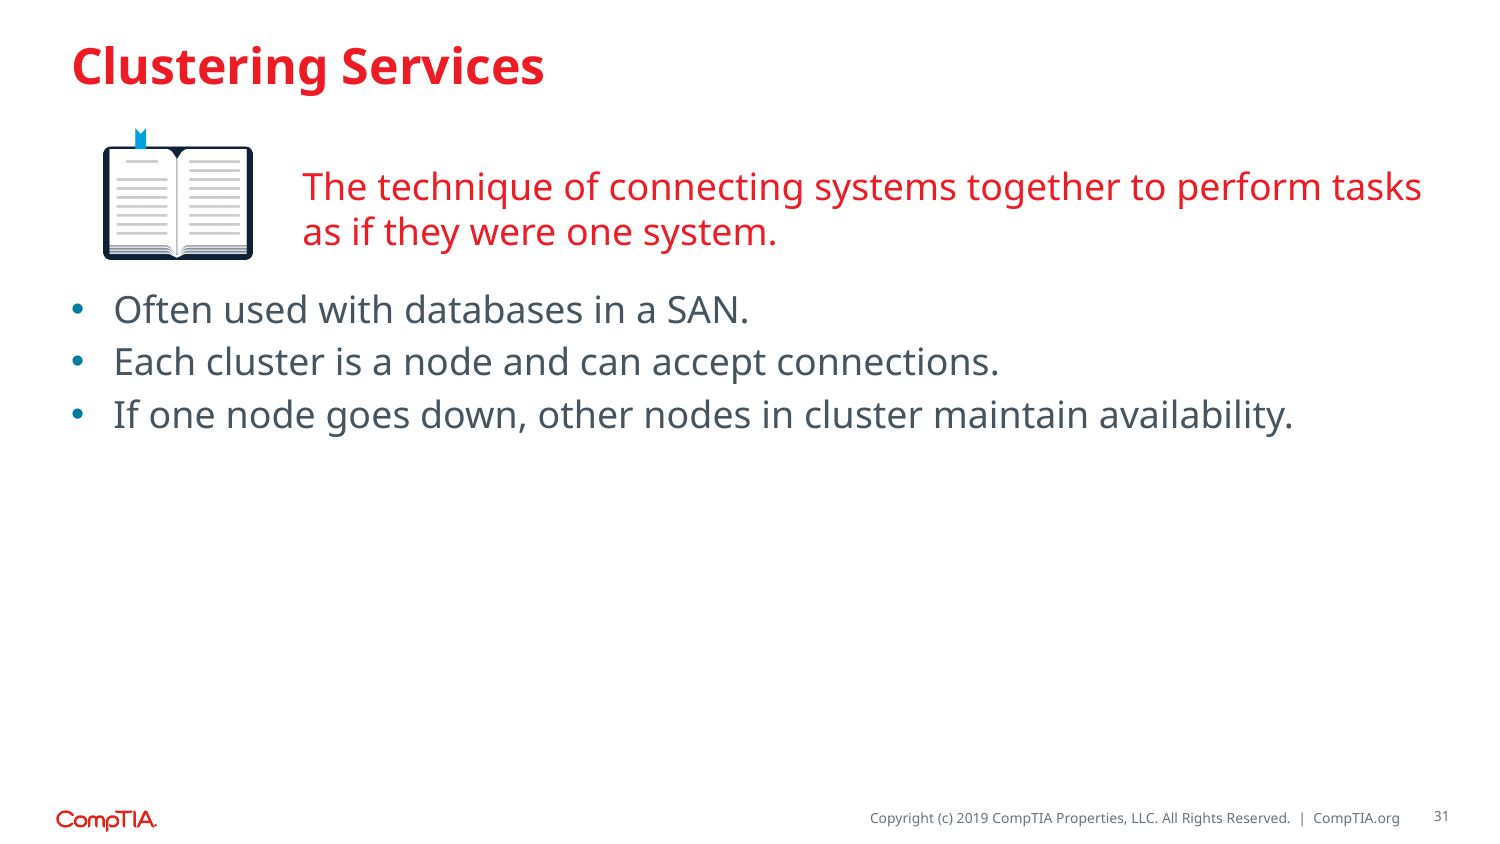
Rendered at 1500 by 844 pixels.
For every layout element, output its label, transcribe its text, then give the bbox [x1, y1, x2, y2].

list The technique of connecting systems together to perform tasks as if they were one system. [287, 155, 1445, 249]
list Often used with databases in a SAN. Each cluster is a node and can accept connections. If one node goes down, other nodes in cluster maintain availability. [56, 278, 1444, 764]
title Clustering Services [56, 12, 1444, 117]
picture [103, 128, 253, 260]
slide_number 31 [1407, 800, 1450, 835]
